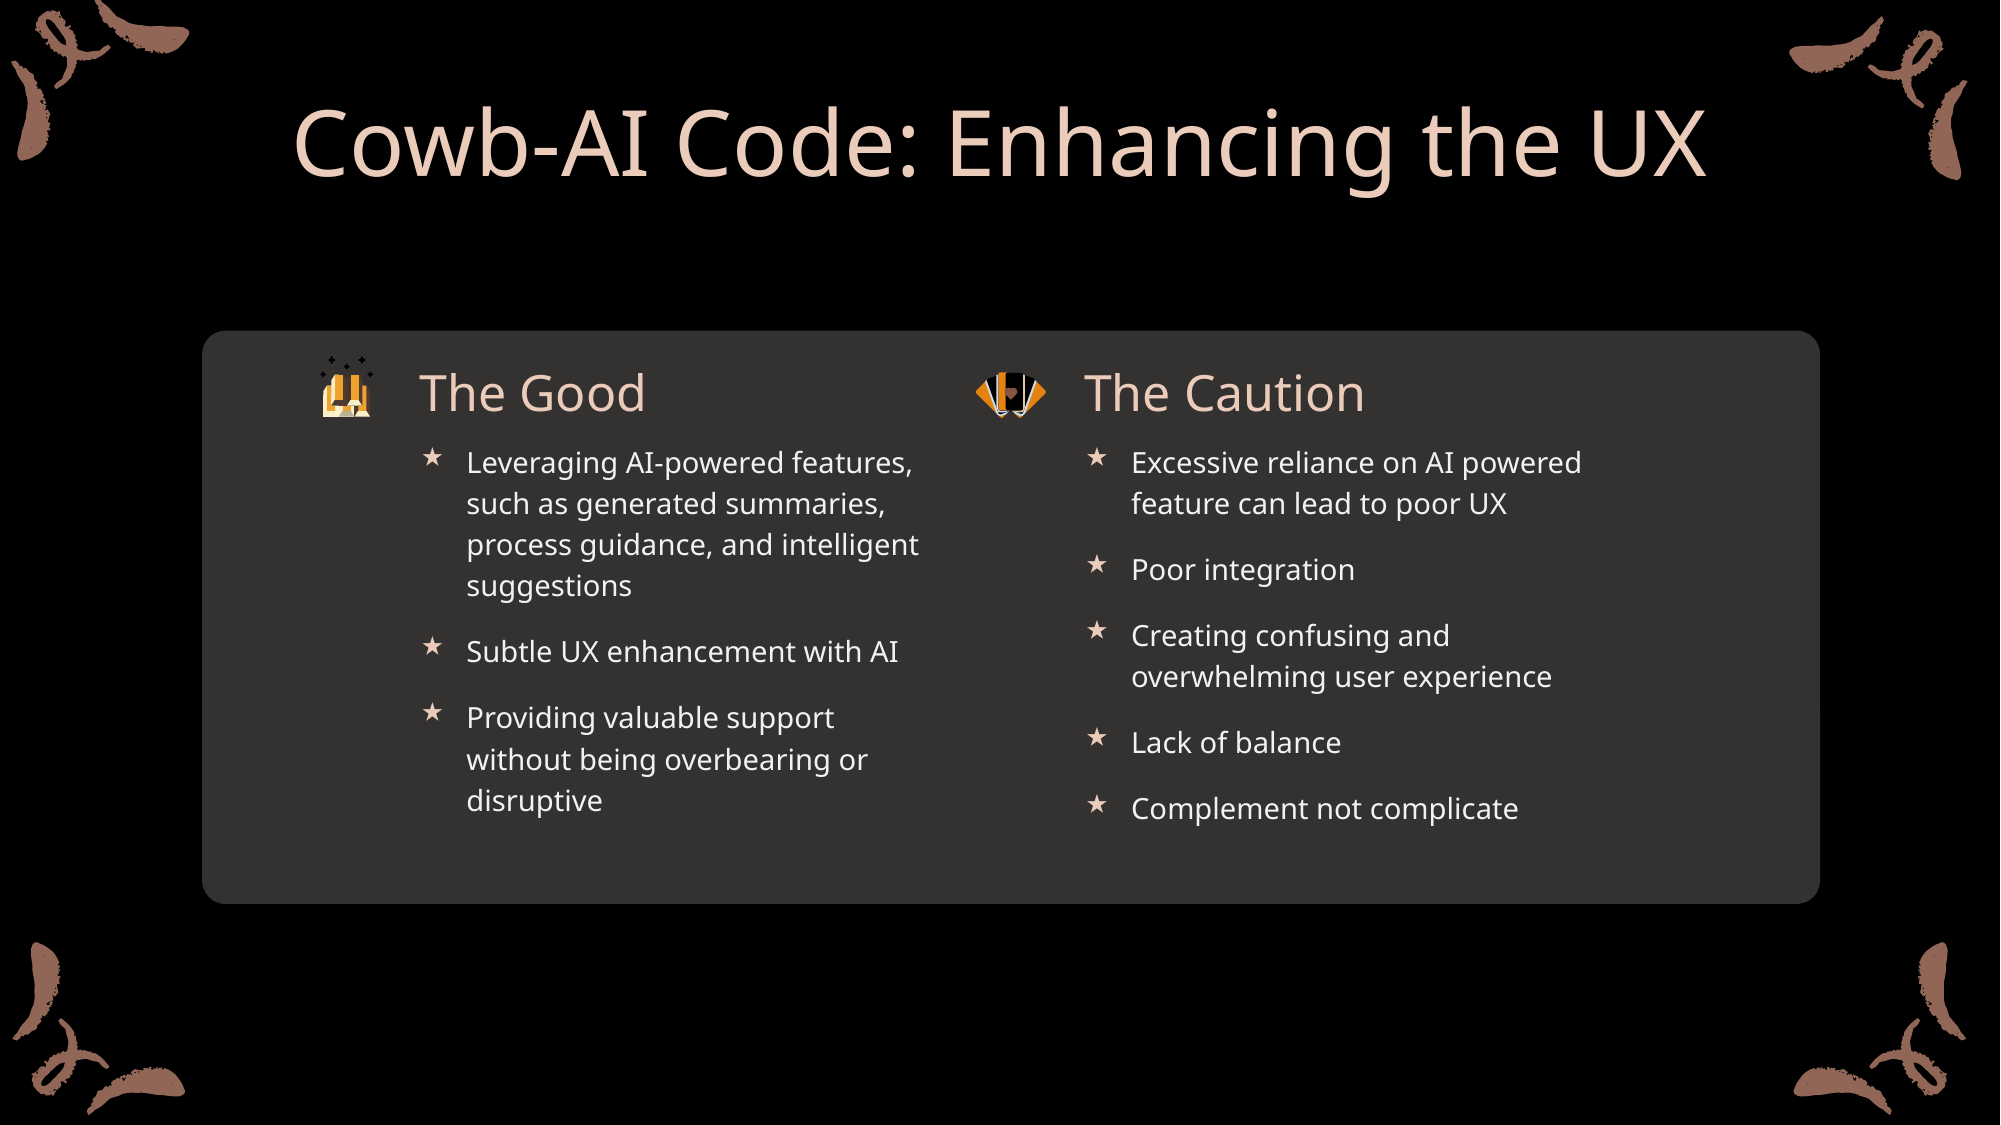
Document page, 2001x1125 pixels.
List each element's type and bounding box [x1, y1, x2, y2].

text_box [0, 0, 2000, 1125]
text_box [974, 371, 1047, 419]
text_box [299, 343, 396, 440]
